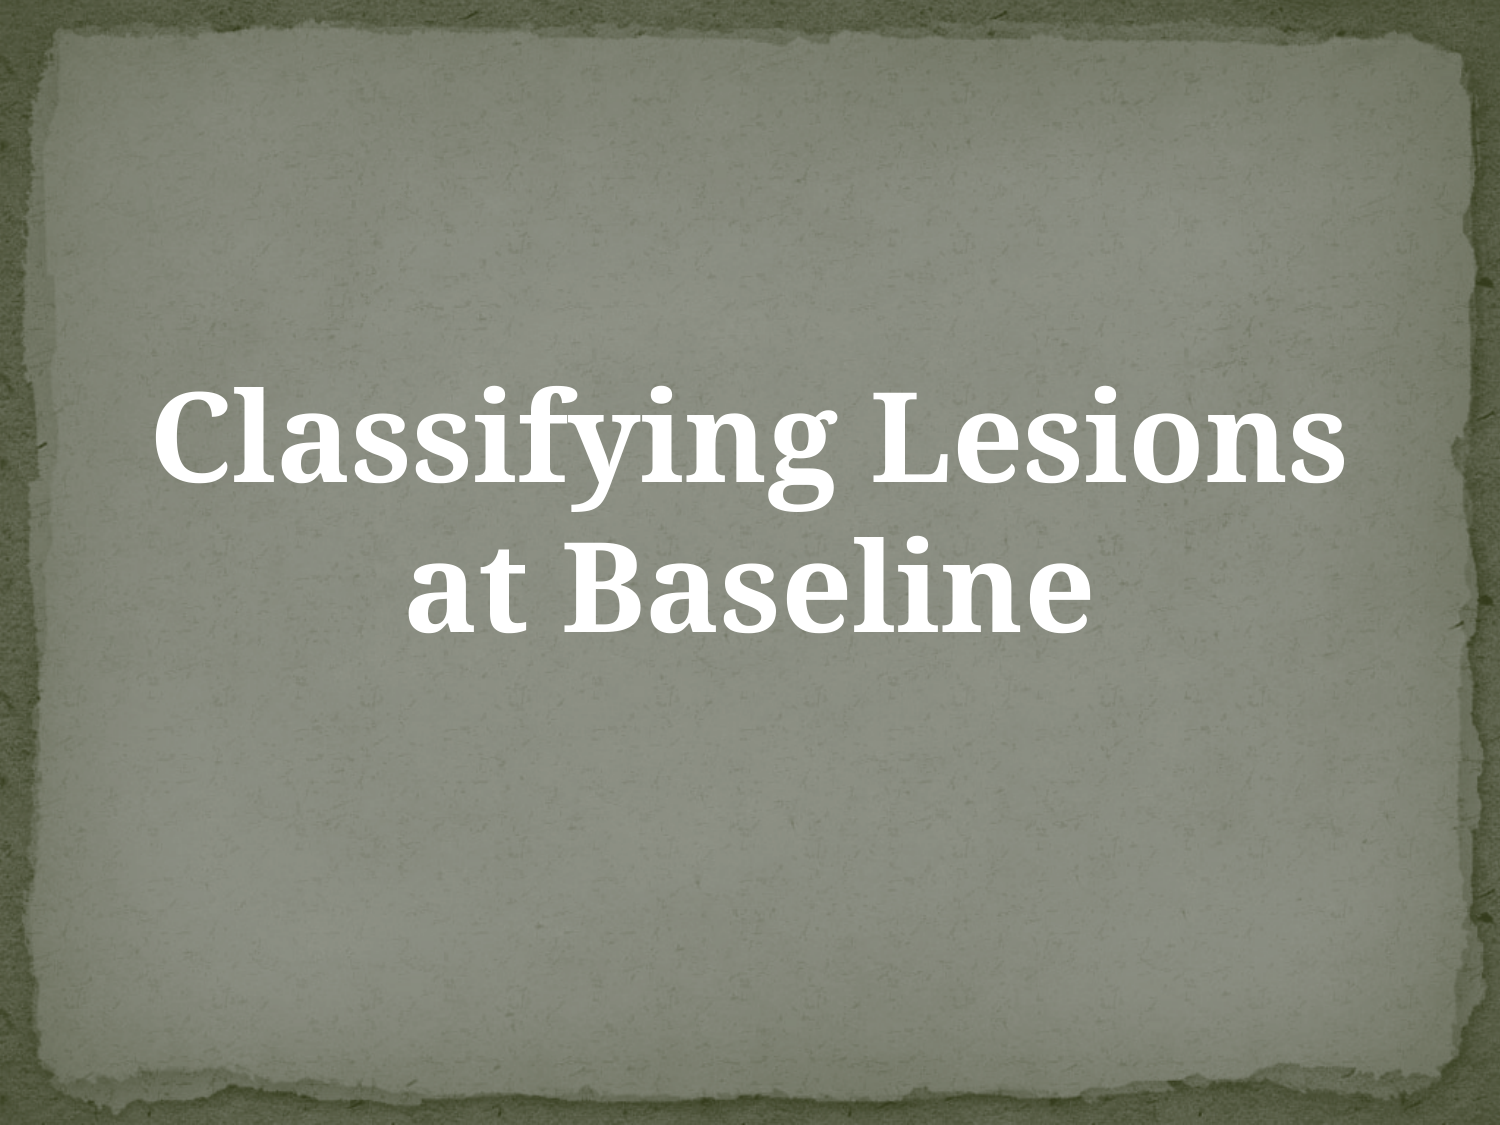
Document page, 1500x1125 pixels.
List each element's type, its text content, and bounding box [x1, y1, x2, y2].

list Classifying Lesions at Baseline [75, 350, 1425, 638]
